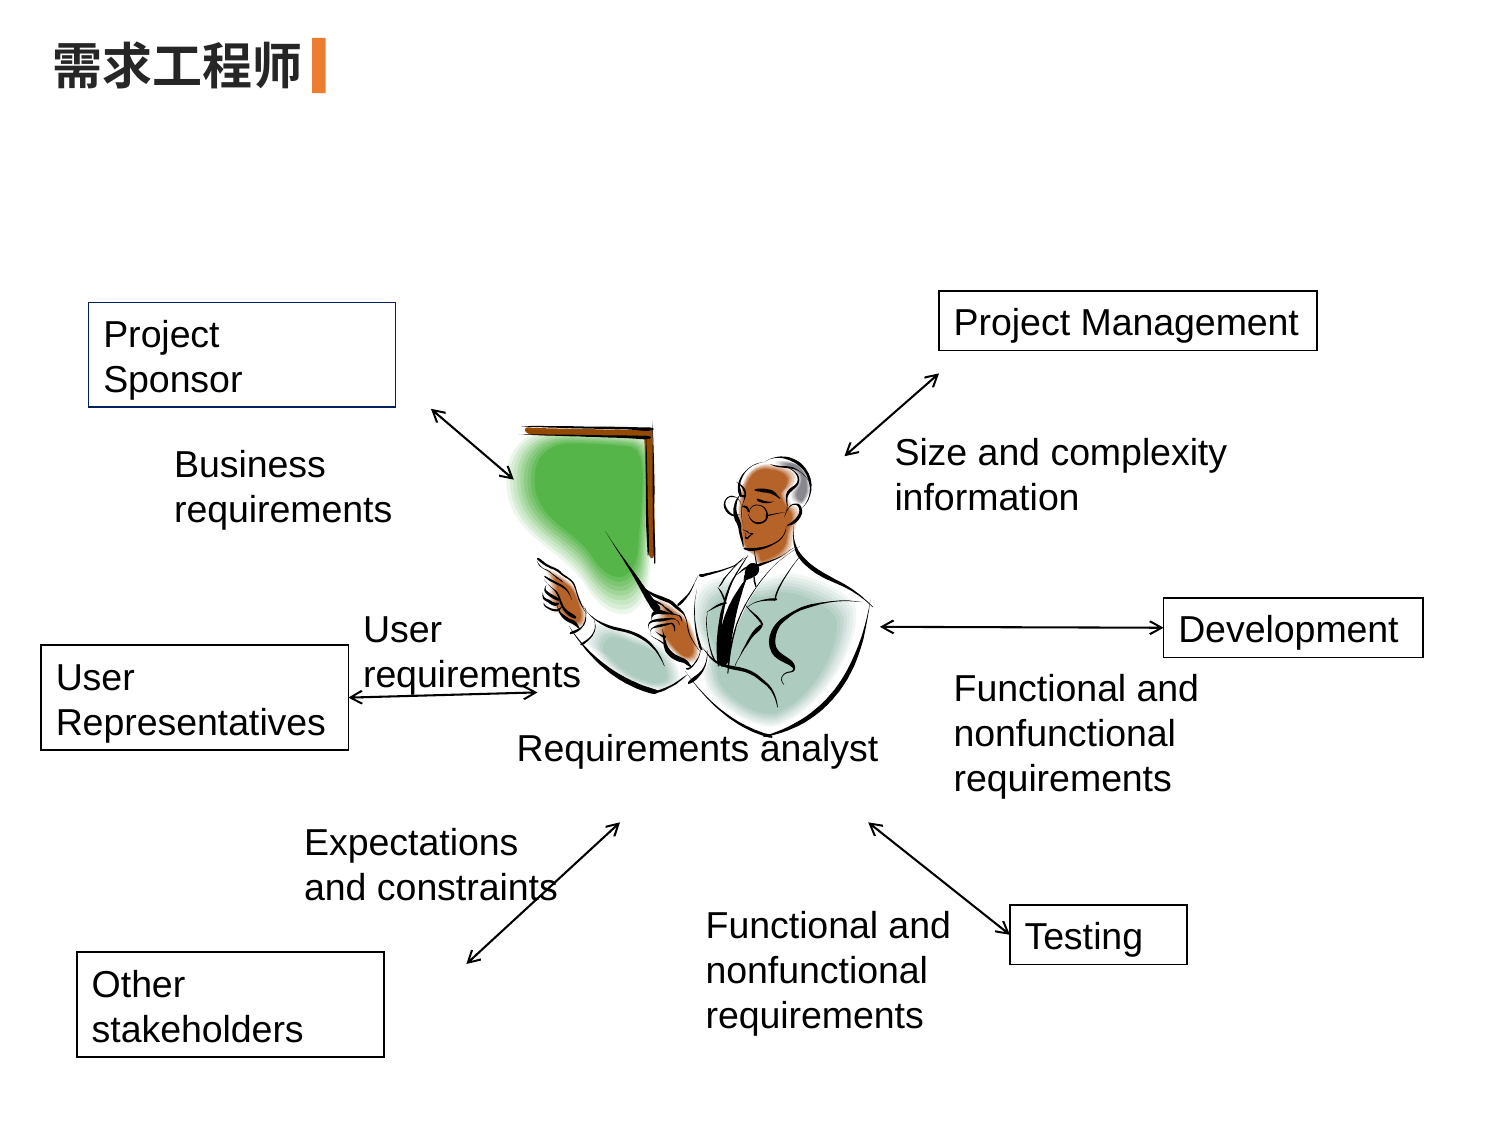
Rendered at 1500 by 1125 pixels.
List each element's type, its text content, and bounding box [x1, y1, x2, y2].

text_box Project Management [939, 290, 1317, 351]
text_box Testing [1009, 904, 1187, 965]
text_box Requirements analyst [501, 716, 916, 776]
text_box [466, 822, 620, 965]
text_box Other stakeholders [76, 952, 384, 1057]
text_box User Representatives [41, 645, 349, 750]
text_box [311, 37, 327, 94]
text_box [430, 408, 514, 480]
text_box User requirements [348, 598, 501, 692]
text_box User requirements [348, 699, 501, 703]
text_box Functional and nonfunctional requirements [938, 656, 1306, 807]
text_box Functional and nonfunctional requirements [690, 893, 999, 1043]
text_box Size and complexity information [879, 420, 1353, 526]
picture [501, 420, 873, 739]
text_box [844, 373, 940, 457]
text_box Development [1163, 597, 1424, 658]
text_box Business requirements [159, 432, 479, 538]
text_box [348, 692, 538, 699]
text_box Project Sponsor [88, 302, 396, 408]
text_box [868, 822, 1010, 936]
text_box Expectations and constraints [289, 810, 585, 916]
text_box 需求工程师 [37, 27, 318, 103]
